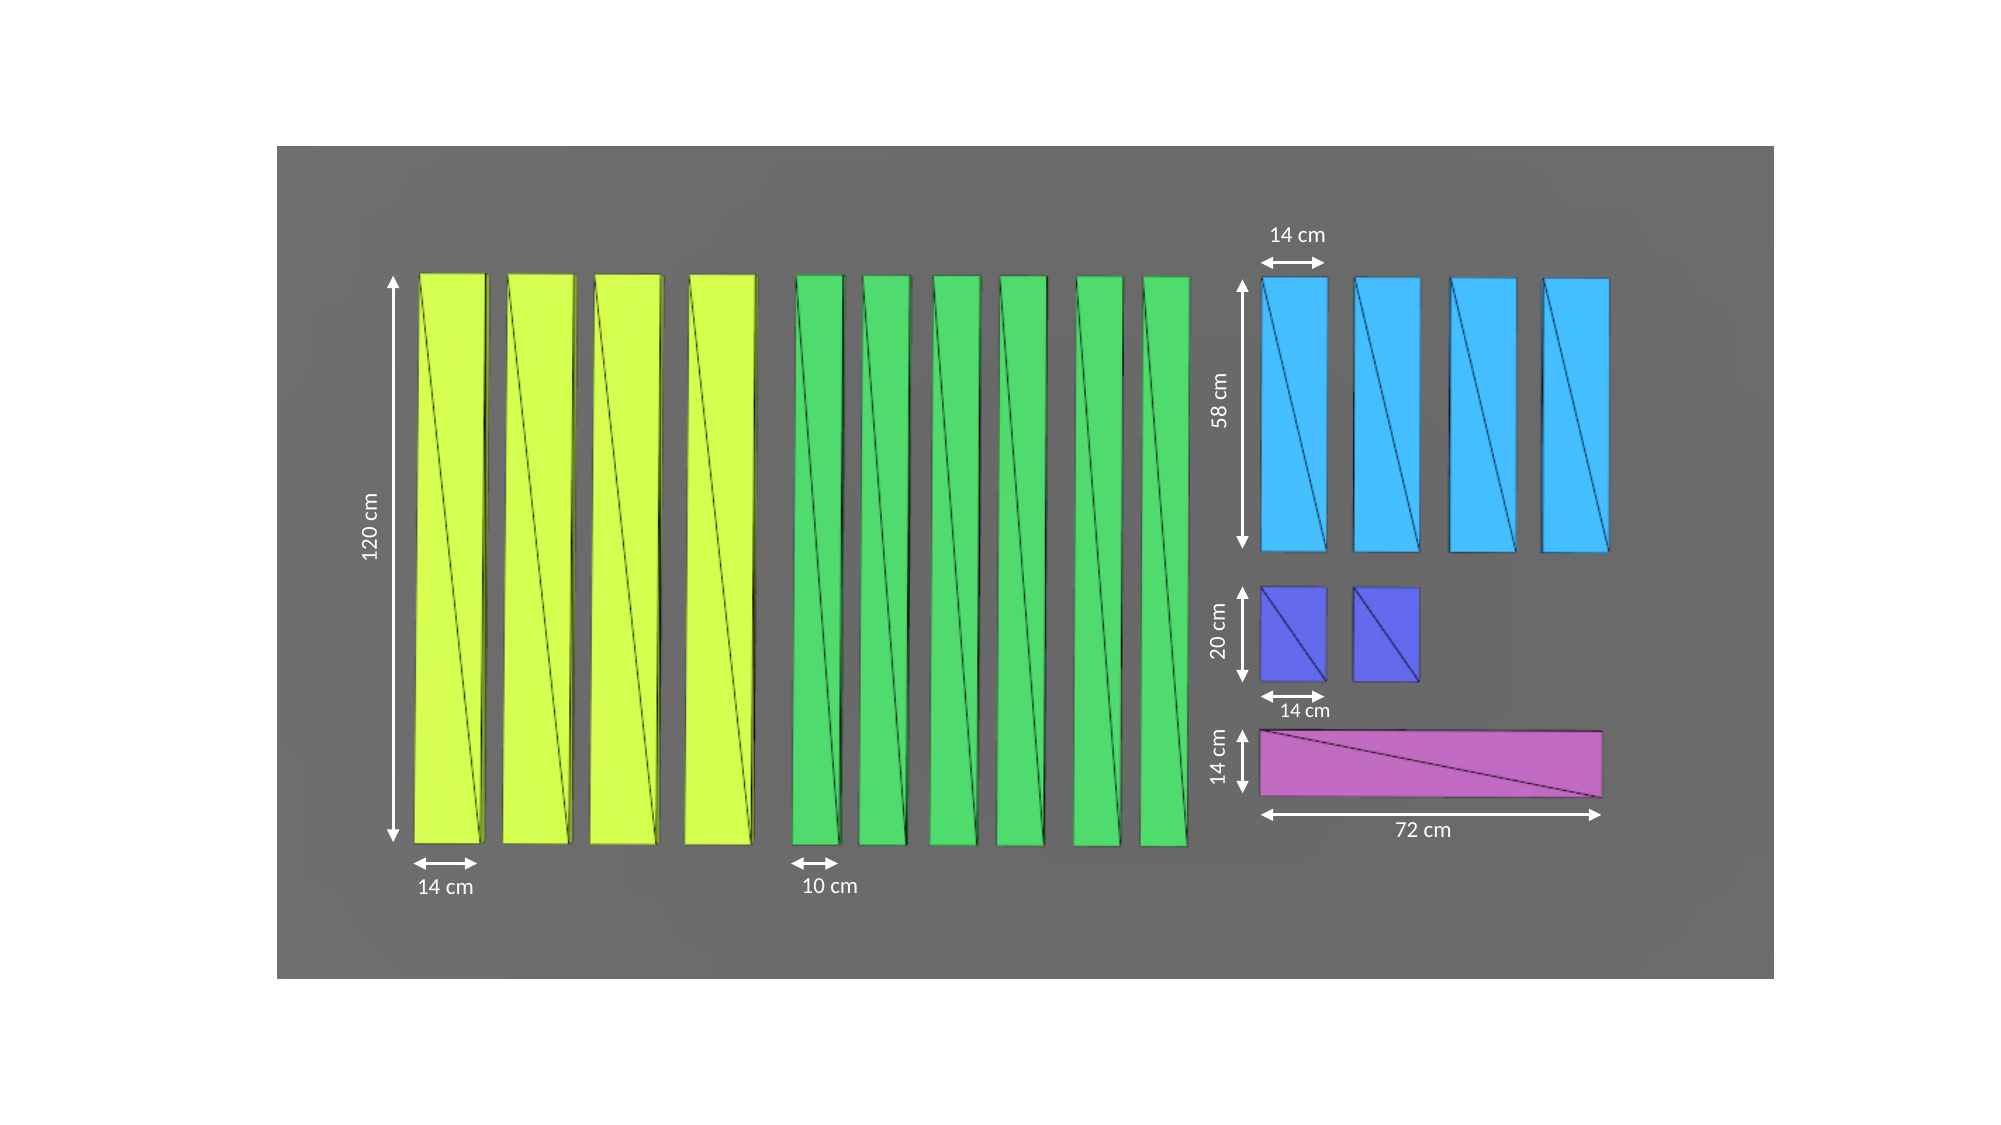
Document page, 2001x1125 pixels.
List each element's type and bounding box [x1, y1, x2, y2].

text_box [276, 146, 1774, 979]
